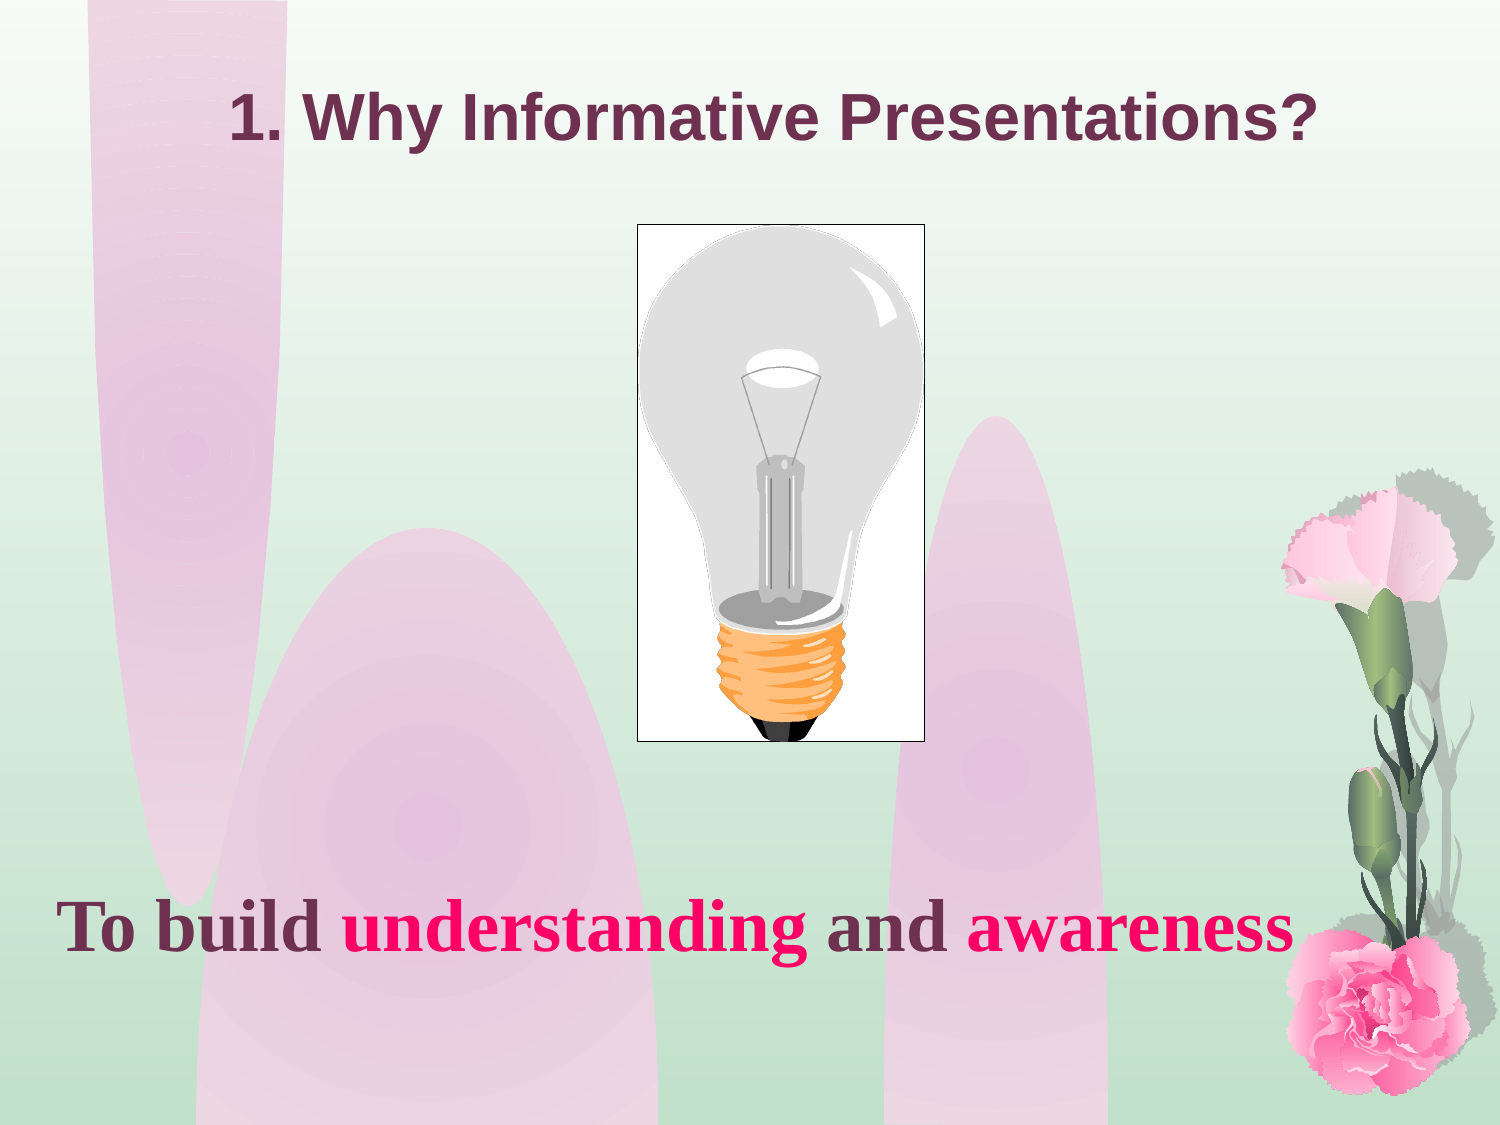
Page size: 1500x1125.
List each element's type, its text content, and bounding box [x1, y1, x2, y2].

title 1. Why Informative Presentations? [50, 62, 1500, 161]
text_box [637, 224, 926, 742]
text_box To build understanding and awareness [41, 869, 1438, 975]
